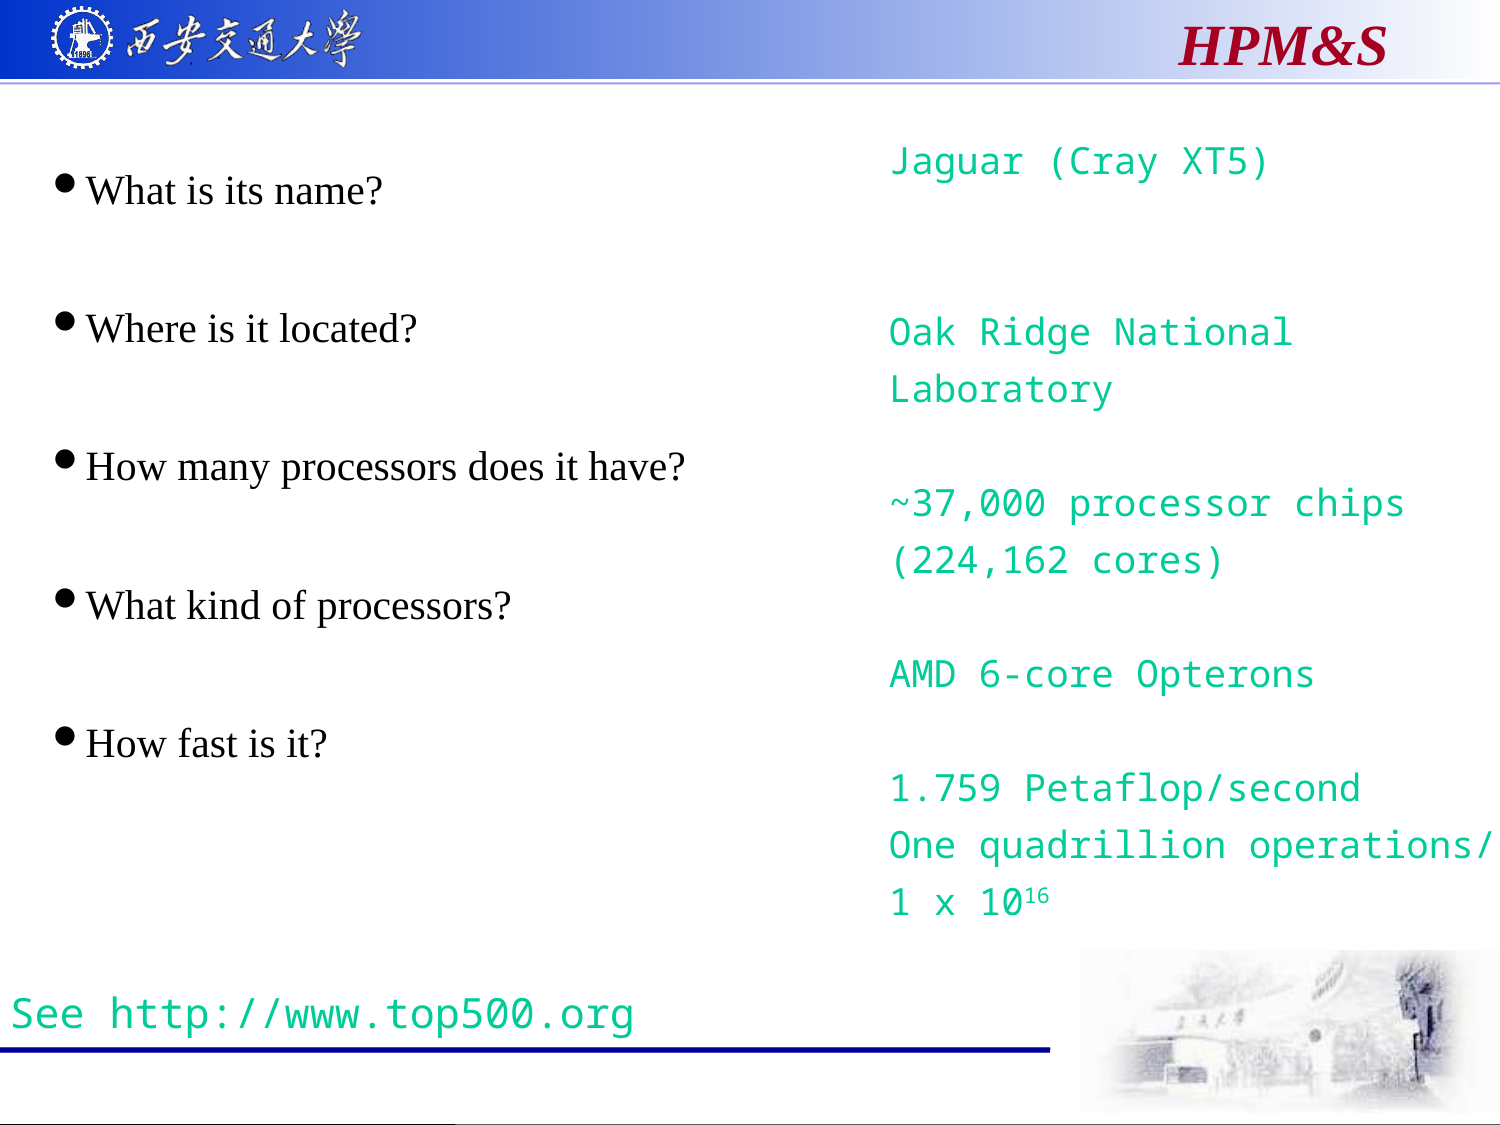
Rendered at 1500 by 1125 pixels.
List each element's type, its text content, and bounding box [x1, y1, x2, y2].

text_box Jaguar (Cray XT5) Oak Ridge National Laboratory ~37,000 processor chips (224,162 cores) AMD 6-core Opterons 1.759 Petaflop/second One quadrillion operations/s 1 x 1016 [874, 125, 1500, 931]
list What is its name? Where is it located? How many processors does it have? What kind of processors? How fast is it? [37, 149, 938, 938]
picture [125, 10, 363, 67]
picture [50, 5, 113, 69]
text_box See http://www.top500.org [0, 975, 650, 1045]
picture [1081, 950, 1500, 1113]
